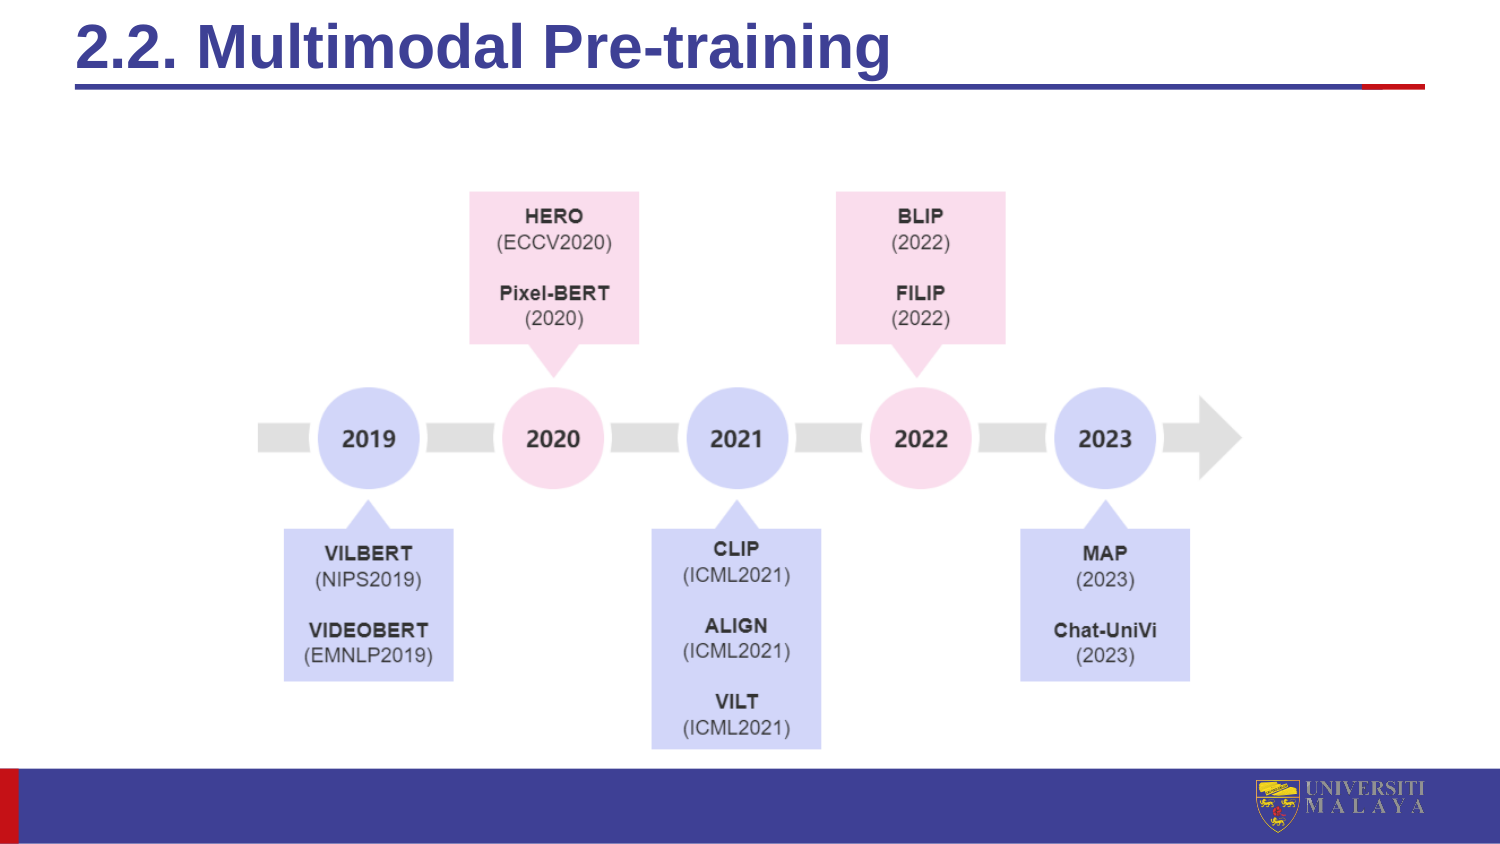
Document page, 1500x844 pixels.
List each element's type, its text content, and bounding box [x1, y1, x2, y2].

picture [1256, 780, 1302, 833]
title 2.2. Multimodal Pre-training [75, 0, 1425, 101]
picture [1304, 780, 1425, 833]
picture [241, 186, 1259, 764]
